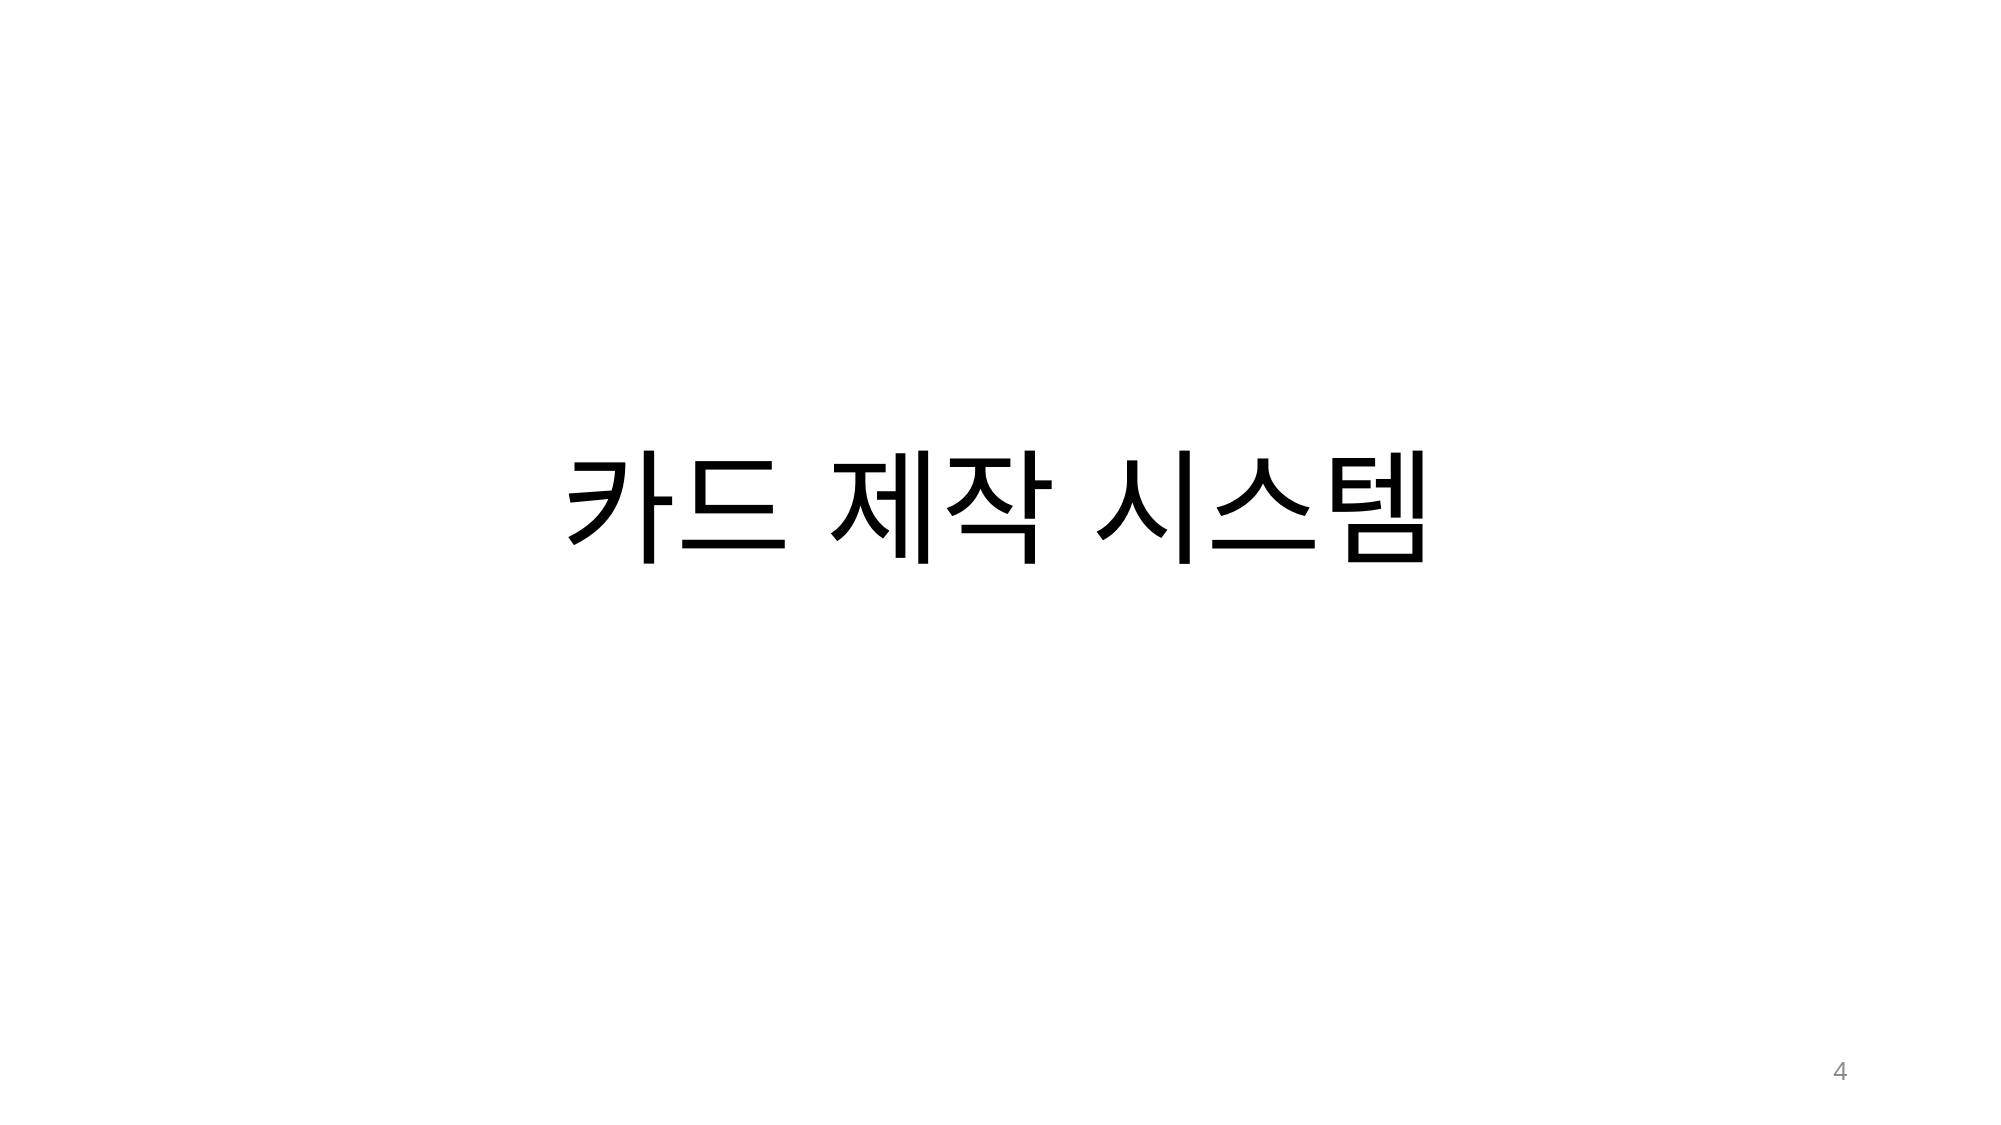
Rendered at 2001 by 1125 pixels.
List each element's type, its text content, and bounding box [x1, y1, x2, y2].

title 카드 제작 시스템 [136, 280, 1862, 749]
slide_number 4 [1412, 1042, 1863, 1103]
